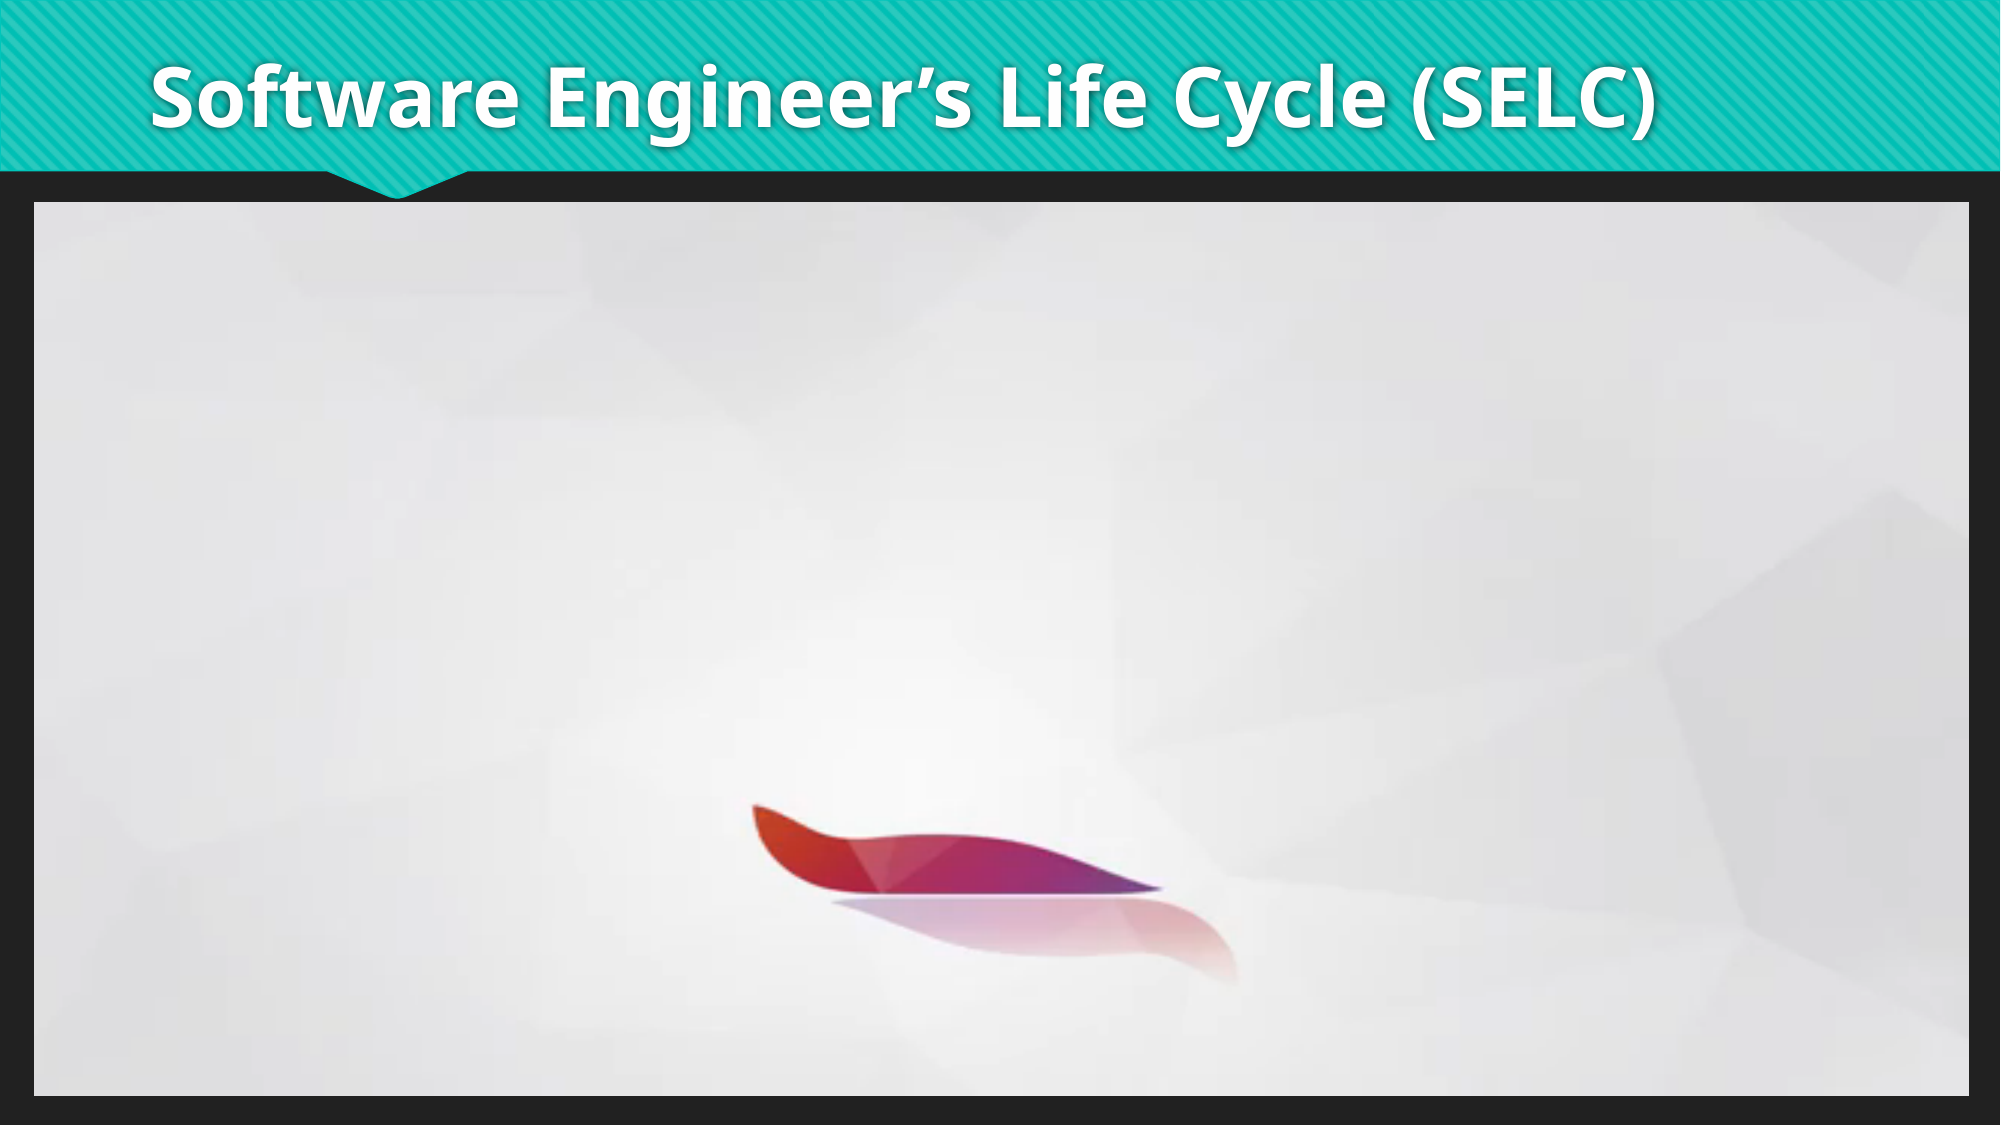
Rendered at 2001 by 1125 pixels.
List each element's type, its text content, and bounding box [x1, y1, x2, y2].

title Software Engineer’s Life Cycle (SELC) [134, 0, 1869, 152]
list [33, 201, 1970, 1098]
